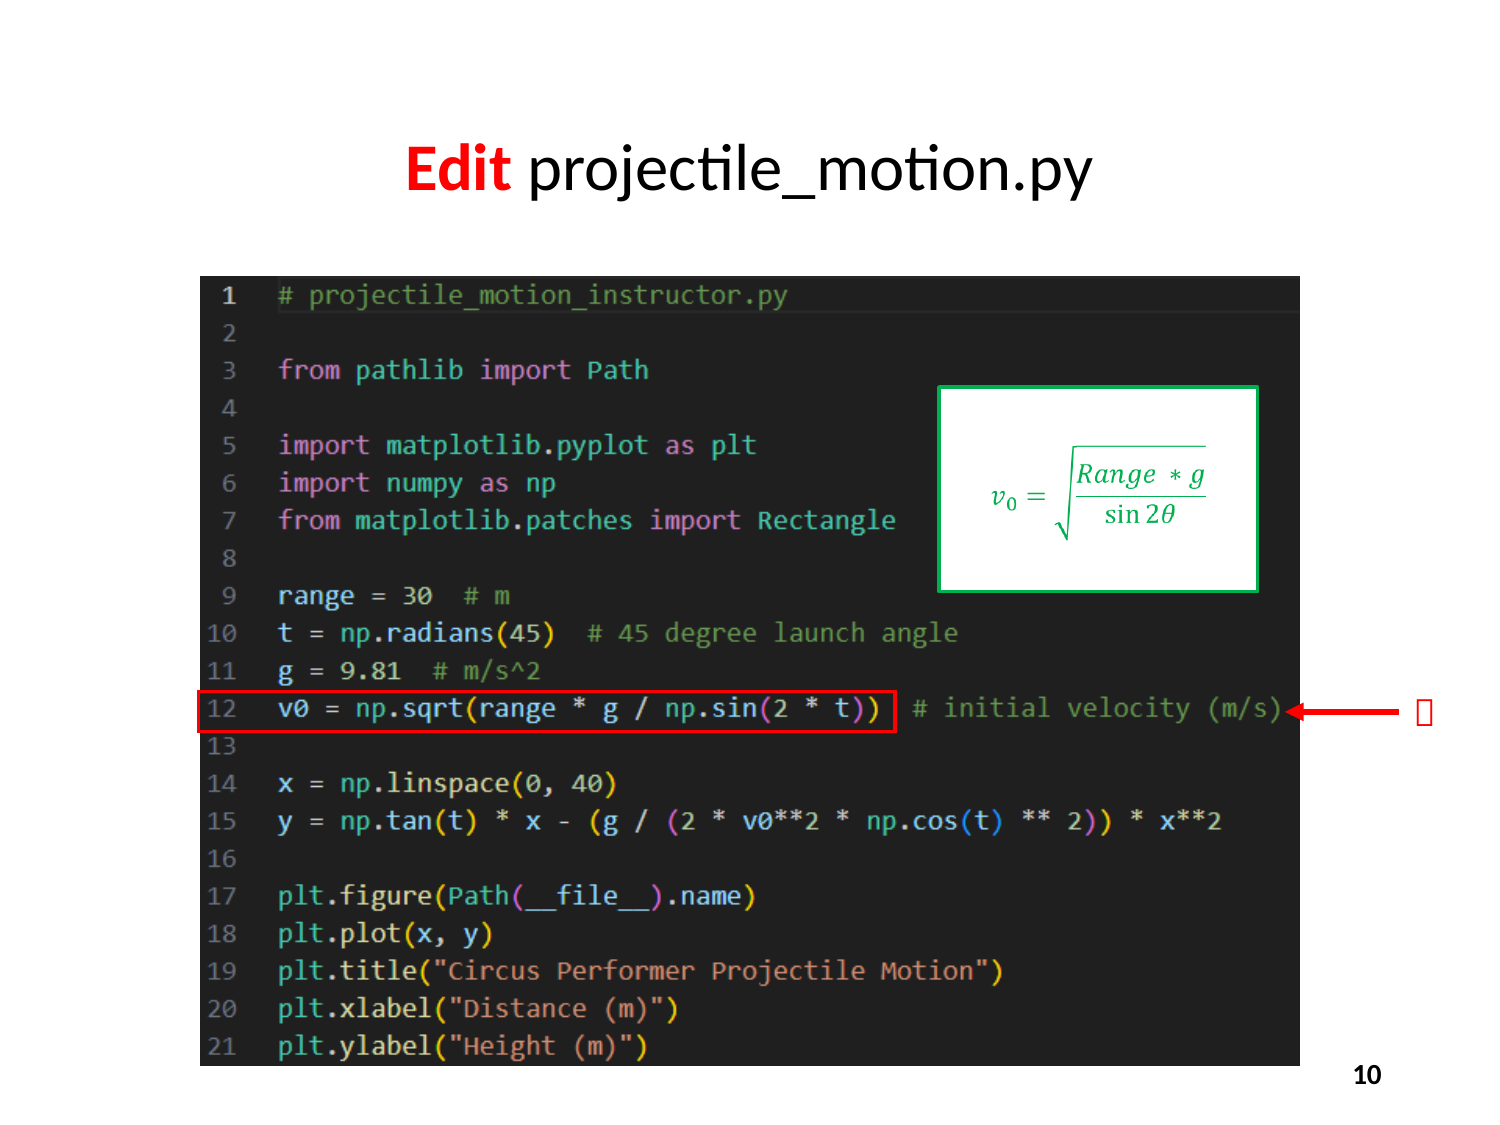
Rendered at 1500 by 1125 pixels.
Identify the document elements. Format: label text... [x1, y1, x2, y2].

slide_number 10 [1059, 1042, 1397, 1103]
picture [199, 276, 1300, 1066]
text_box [1284, 681, 1462, 743]
title Edit projectile_motion.py [103, 59, 1397, 278]
